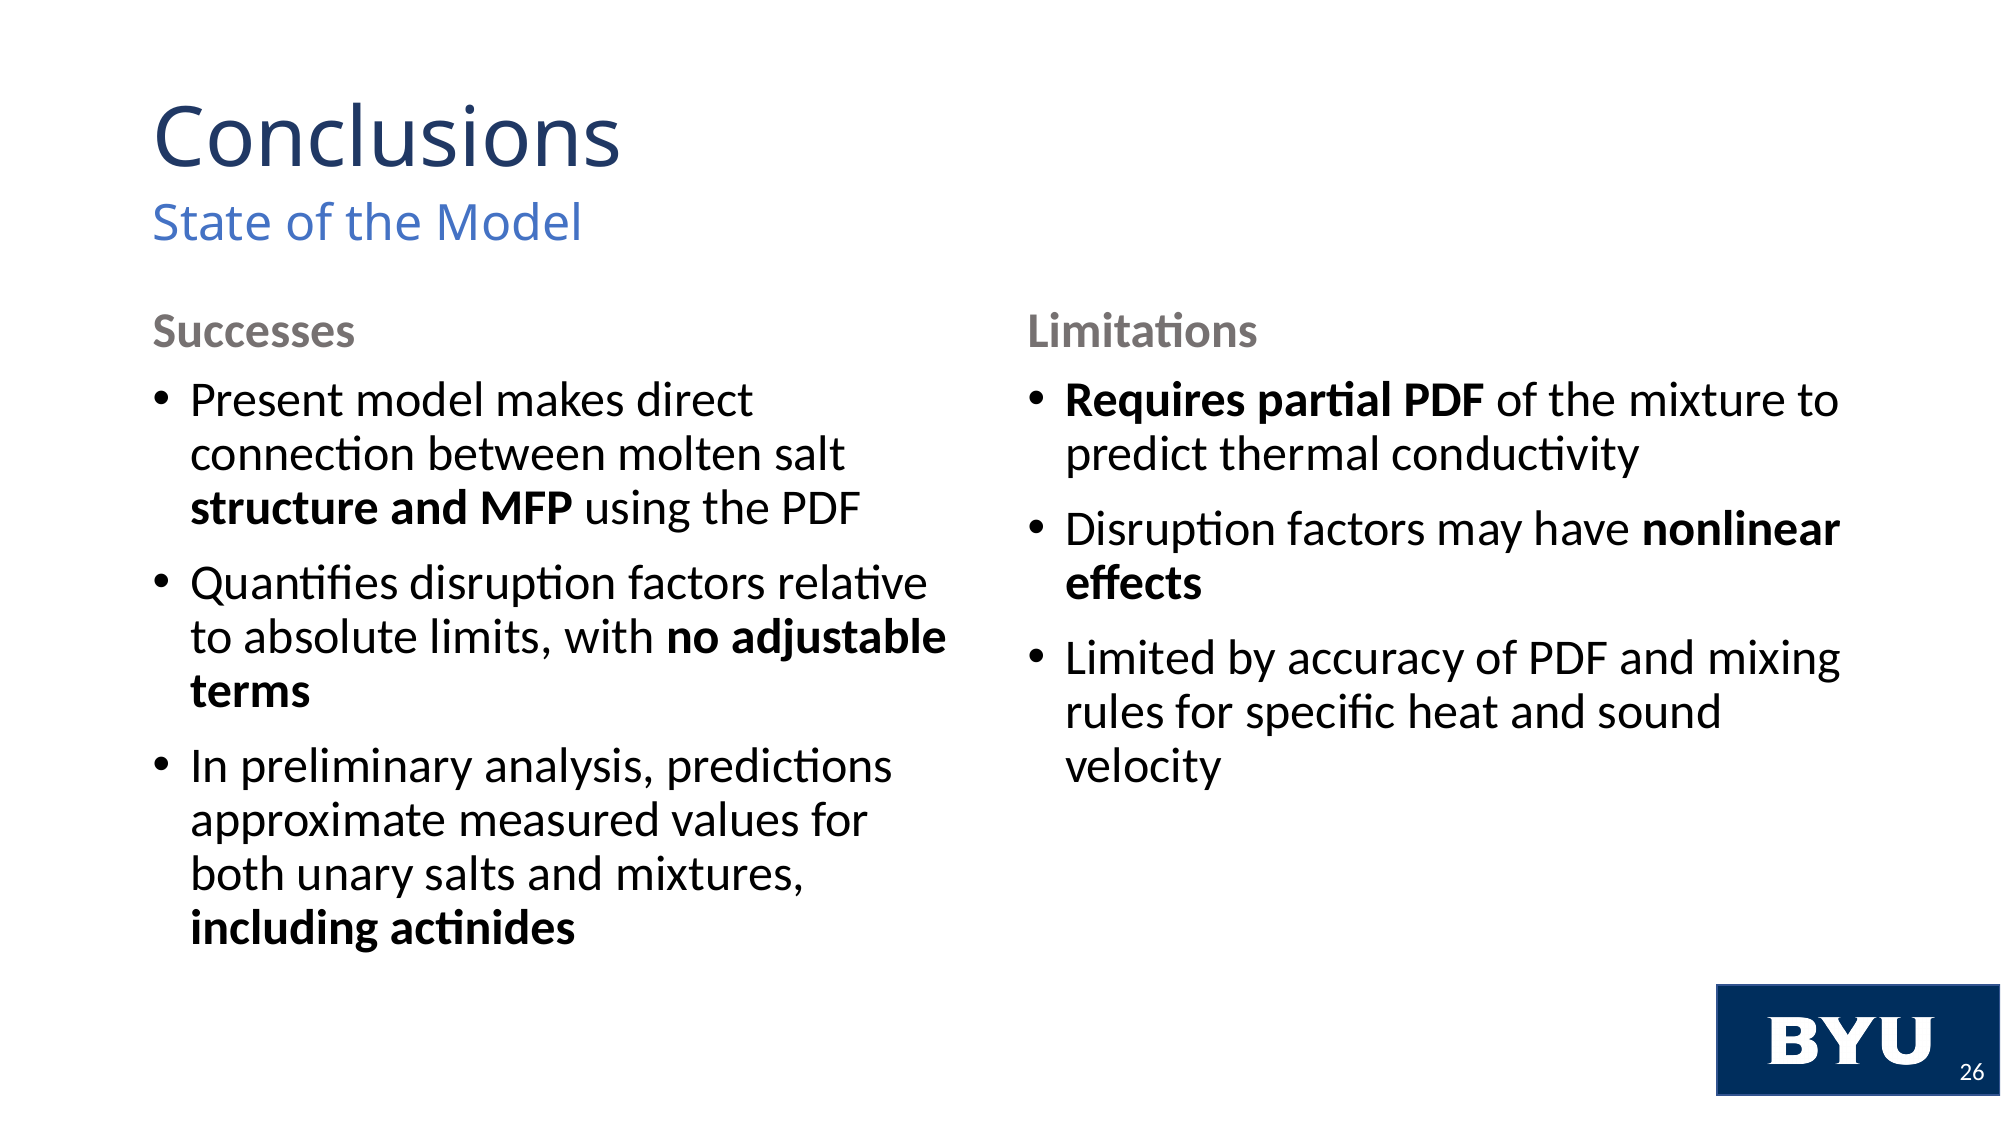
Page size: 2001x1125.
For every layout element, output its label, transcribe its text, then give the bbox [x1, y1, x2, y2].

list Present model makes direct connection between molten salt structure and MFP using the PDF Quantifies disruption factors relative to absolute limits, with no adjustable terms In preliminary analysis, predictions approximate measured values for both unary salts and mixtures, including actinides [137, 366, 984, 1039]
list Successes [137, 269, 984, 366]
list Limitations [1012, 231, 1863, 366]
picture [1767, 1017, 1935, 1040]
list Requires partial PDF of the mixture to predict thermal conductivity Disruption factors may have nonlinear effects Limited by accuracy of PDF and mixing rules for specific heat and sound velocity [1012, 366, 1863, 971]
title Conclusions [137, 86, 1360, 180]
slide_number 26 [1550, 1040, 2000, 1100]
text_box State of the Model [137, 179, 1037, 269]
